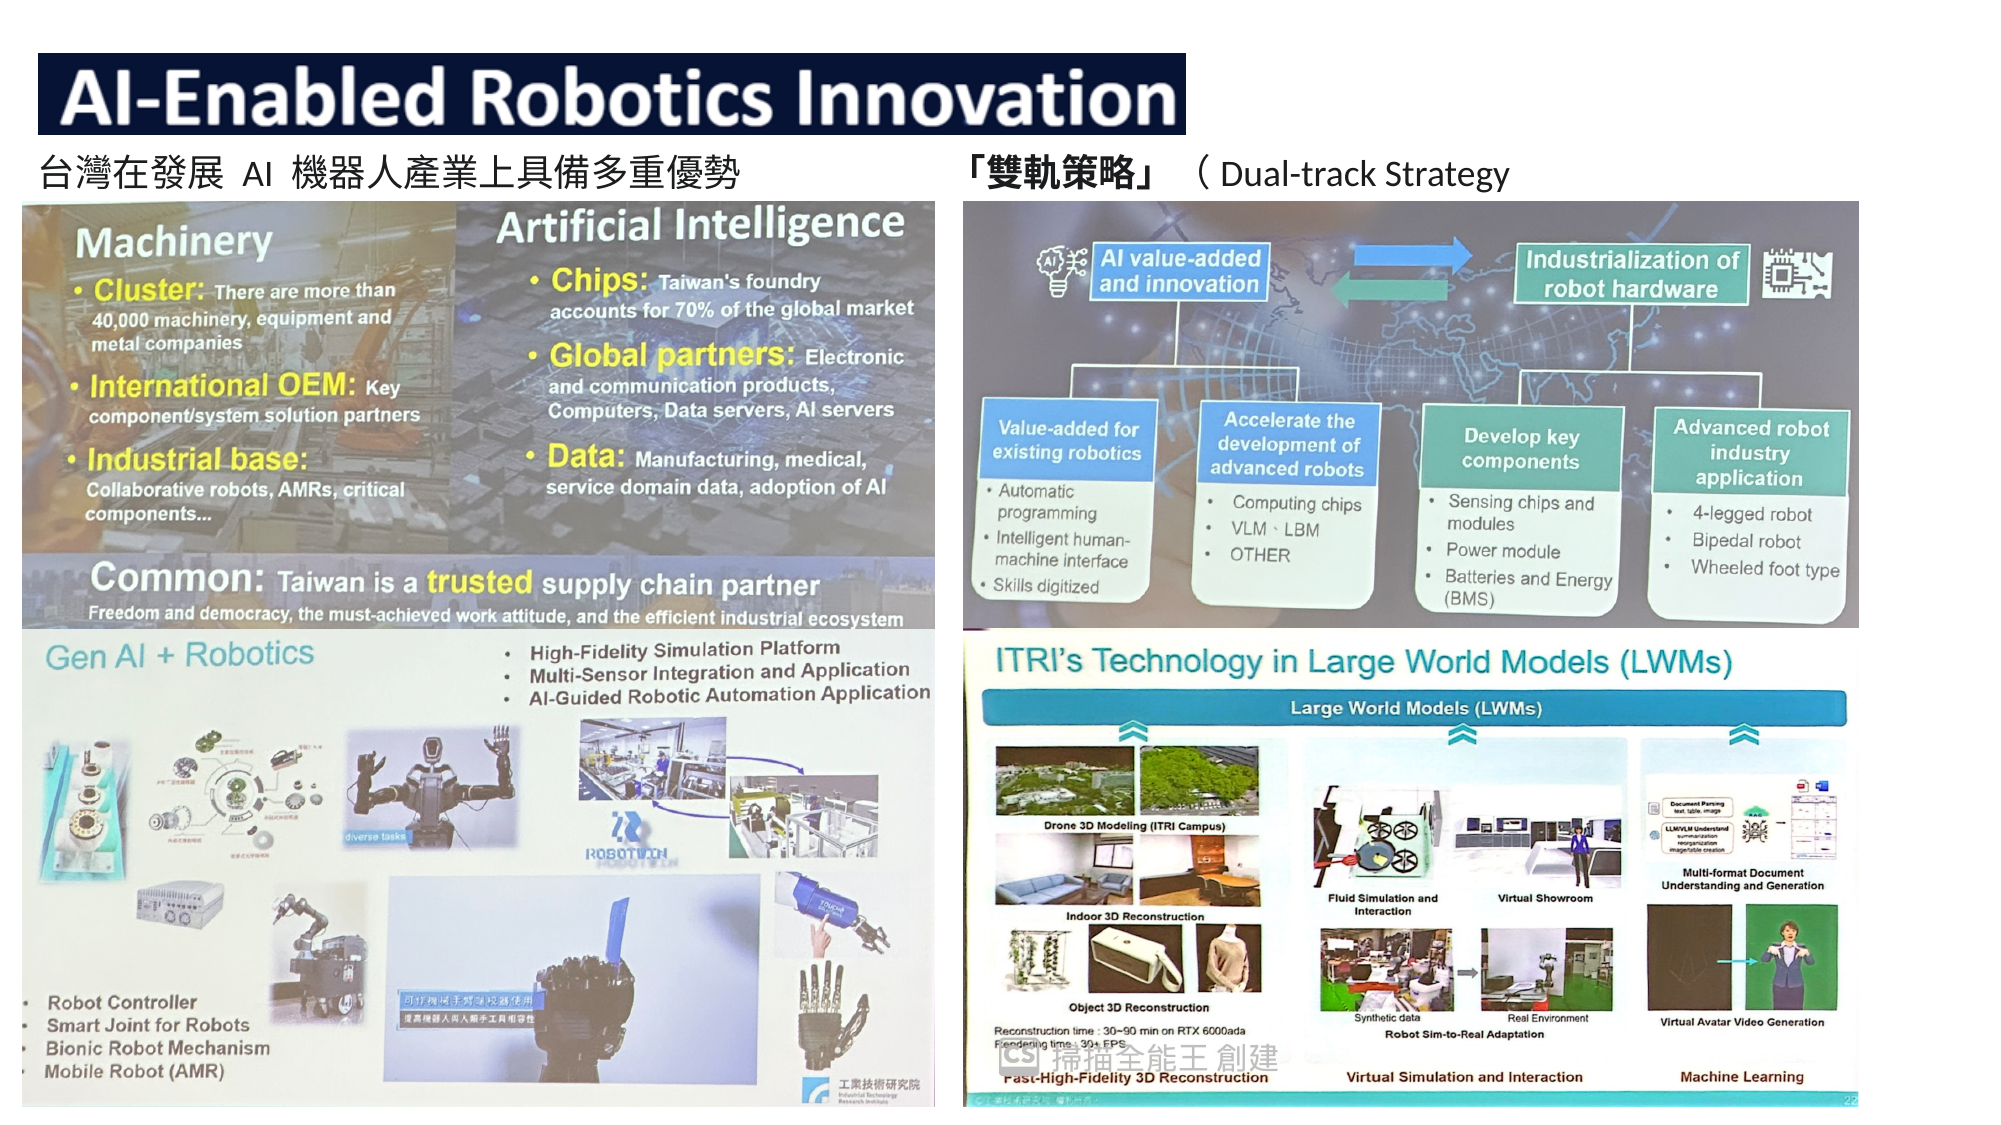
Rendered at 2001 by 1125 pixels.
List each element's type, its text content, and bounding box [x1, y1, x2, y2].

picture [963, 201, 1859, 1107]
picture [22, 201, 935, 1107]
picture [38, 53, 1186, 135]
text_box 「雙軌策略」（Dual-track Strategy [934, 141, 1934, 202]
text_box 台灣在發展 AI 機器人產業上具備多重優勢 [22, 141, 793, 201]
